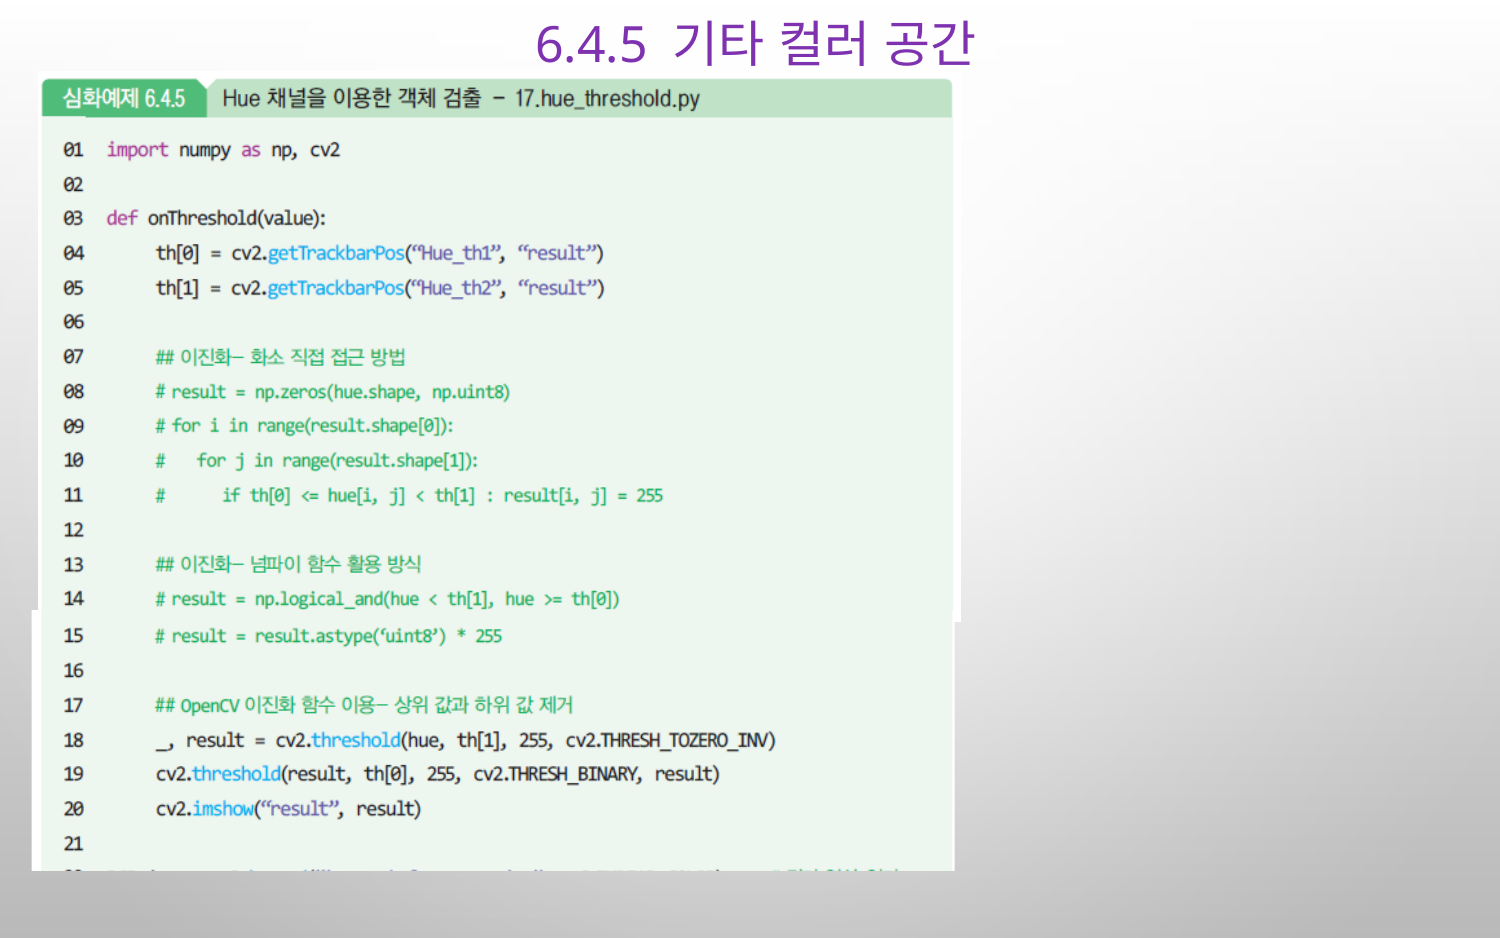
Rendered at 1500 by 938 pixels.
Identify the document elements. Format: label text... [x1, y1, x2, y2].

title 6.4.5 기타 컬러 공간 [53, 3, 1459, 89]
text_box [31, 71, 961, 871]
picture [0, 0, 1500, 938]
